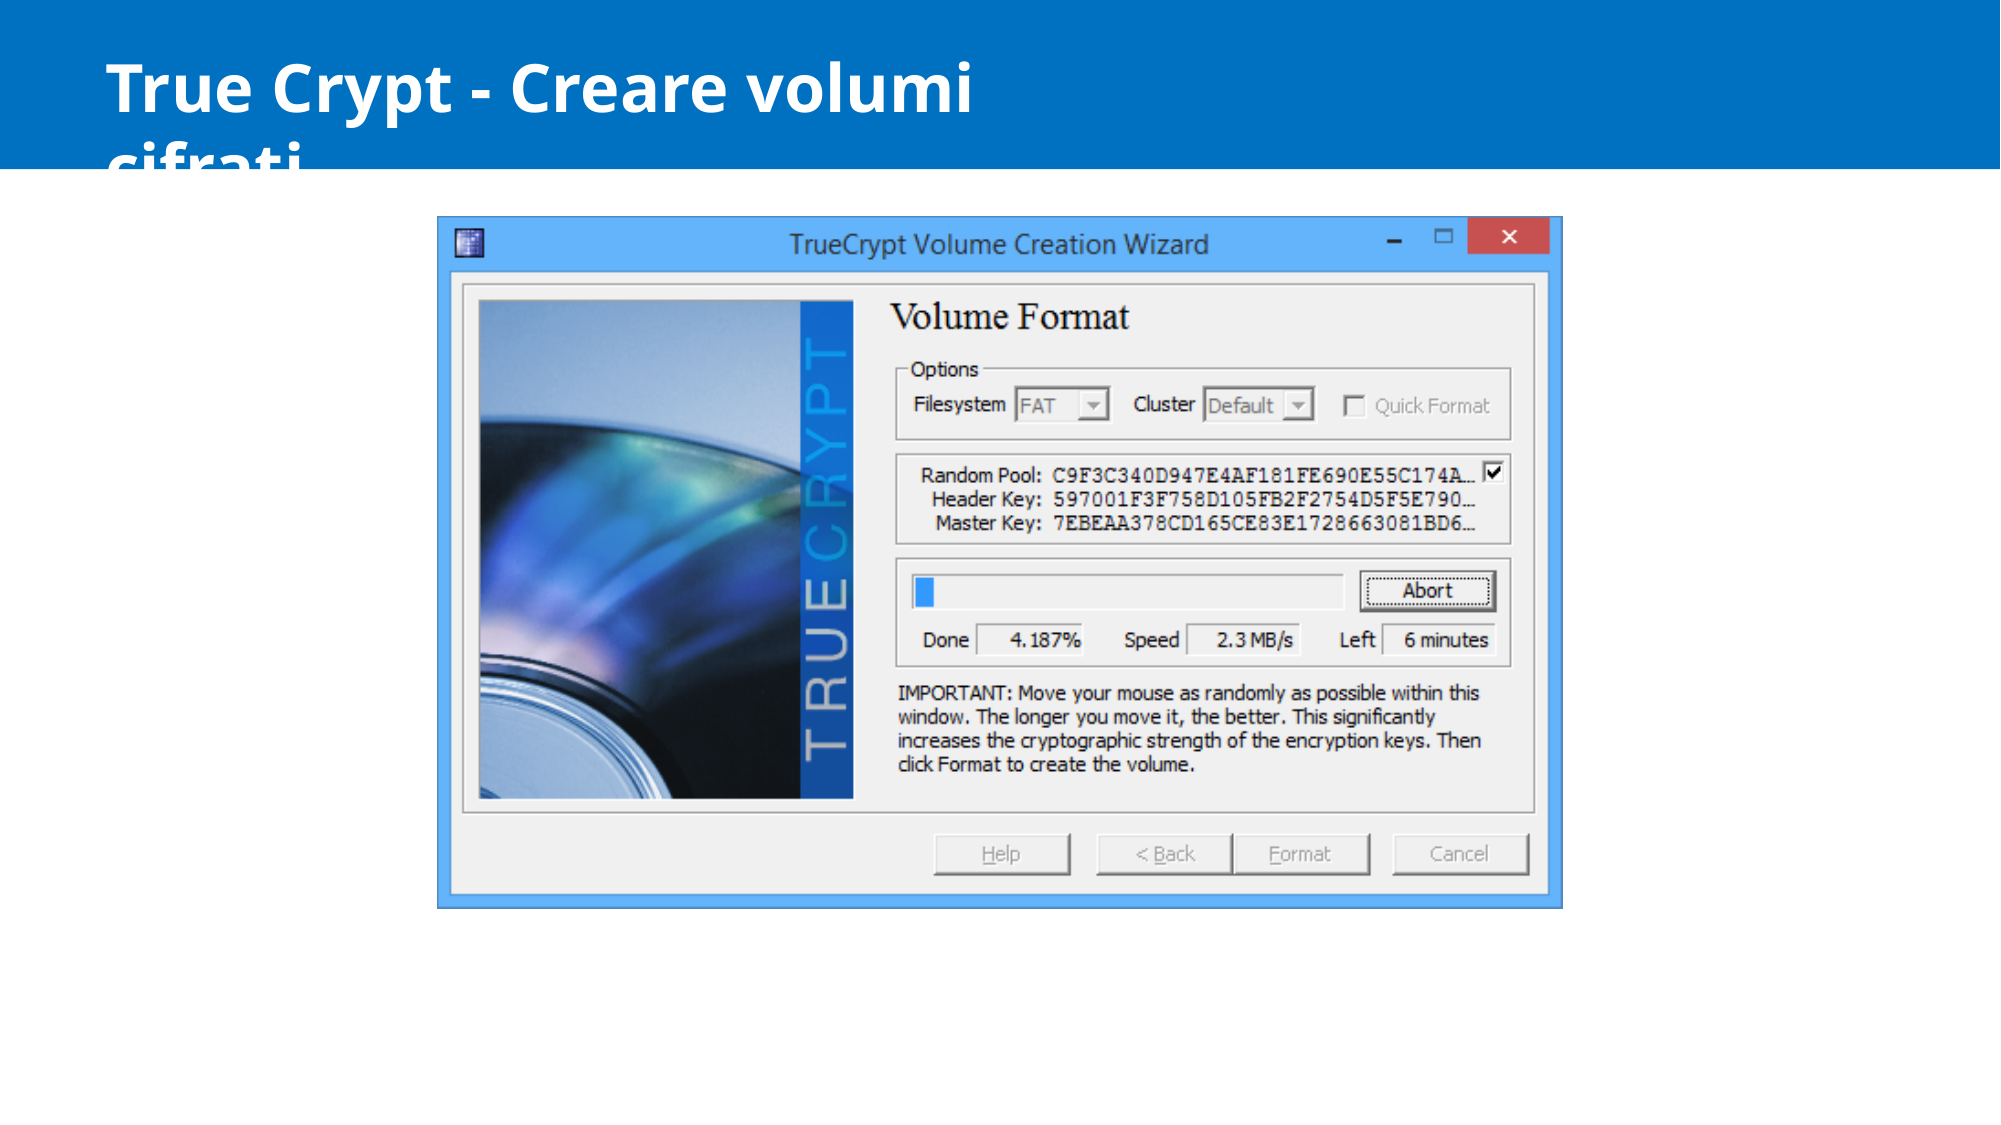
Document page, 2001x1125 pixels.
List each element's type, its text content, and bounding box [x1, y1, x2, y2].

text_box True Crypt - Creare volumi cifrati [90, 38, 1165, 214]
picture [437, 216, 1563, 909]
